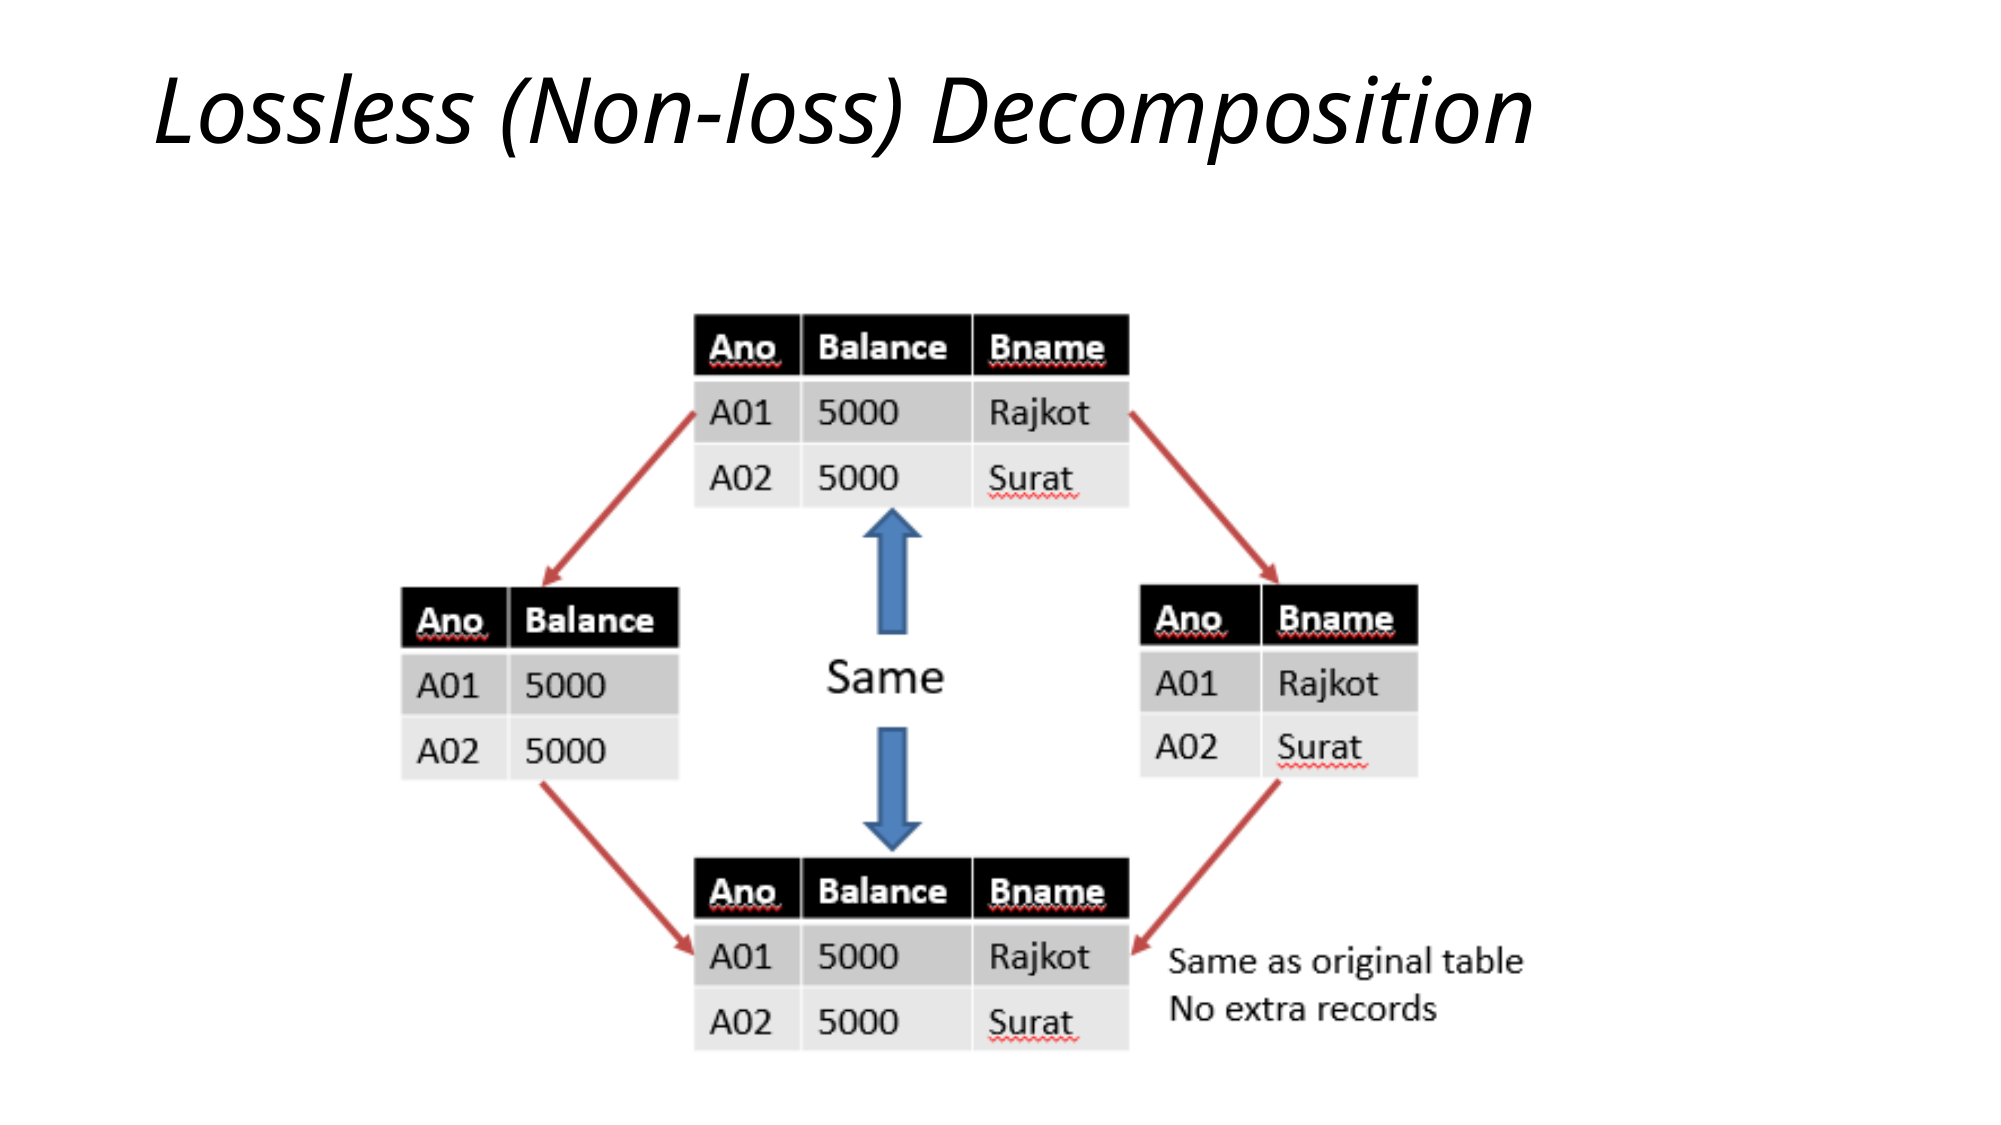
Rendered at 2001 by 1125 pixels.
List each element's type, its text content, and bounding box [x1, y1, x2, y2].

title Lossless (Non-loss) Decomposition [137, 59, 1863, 278]
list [329, 277, 1635, 1125]
